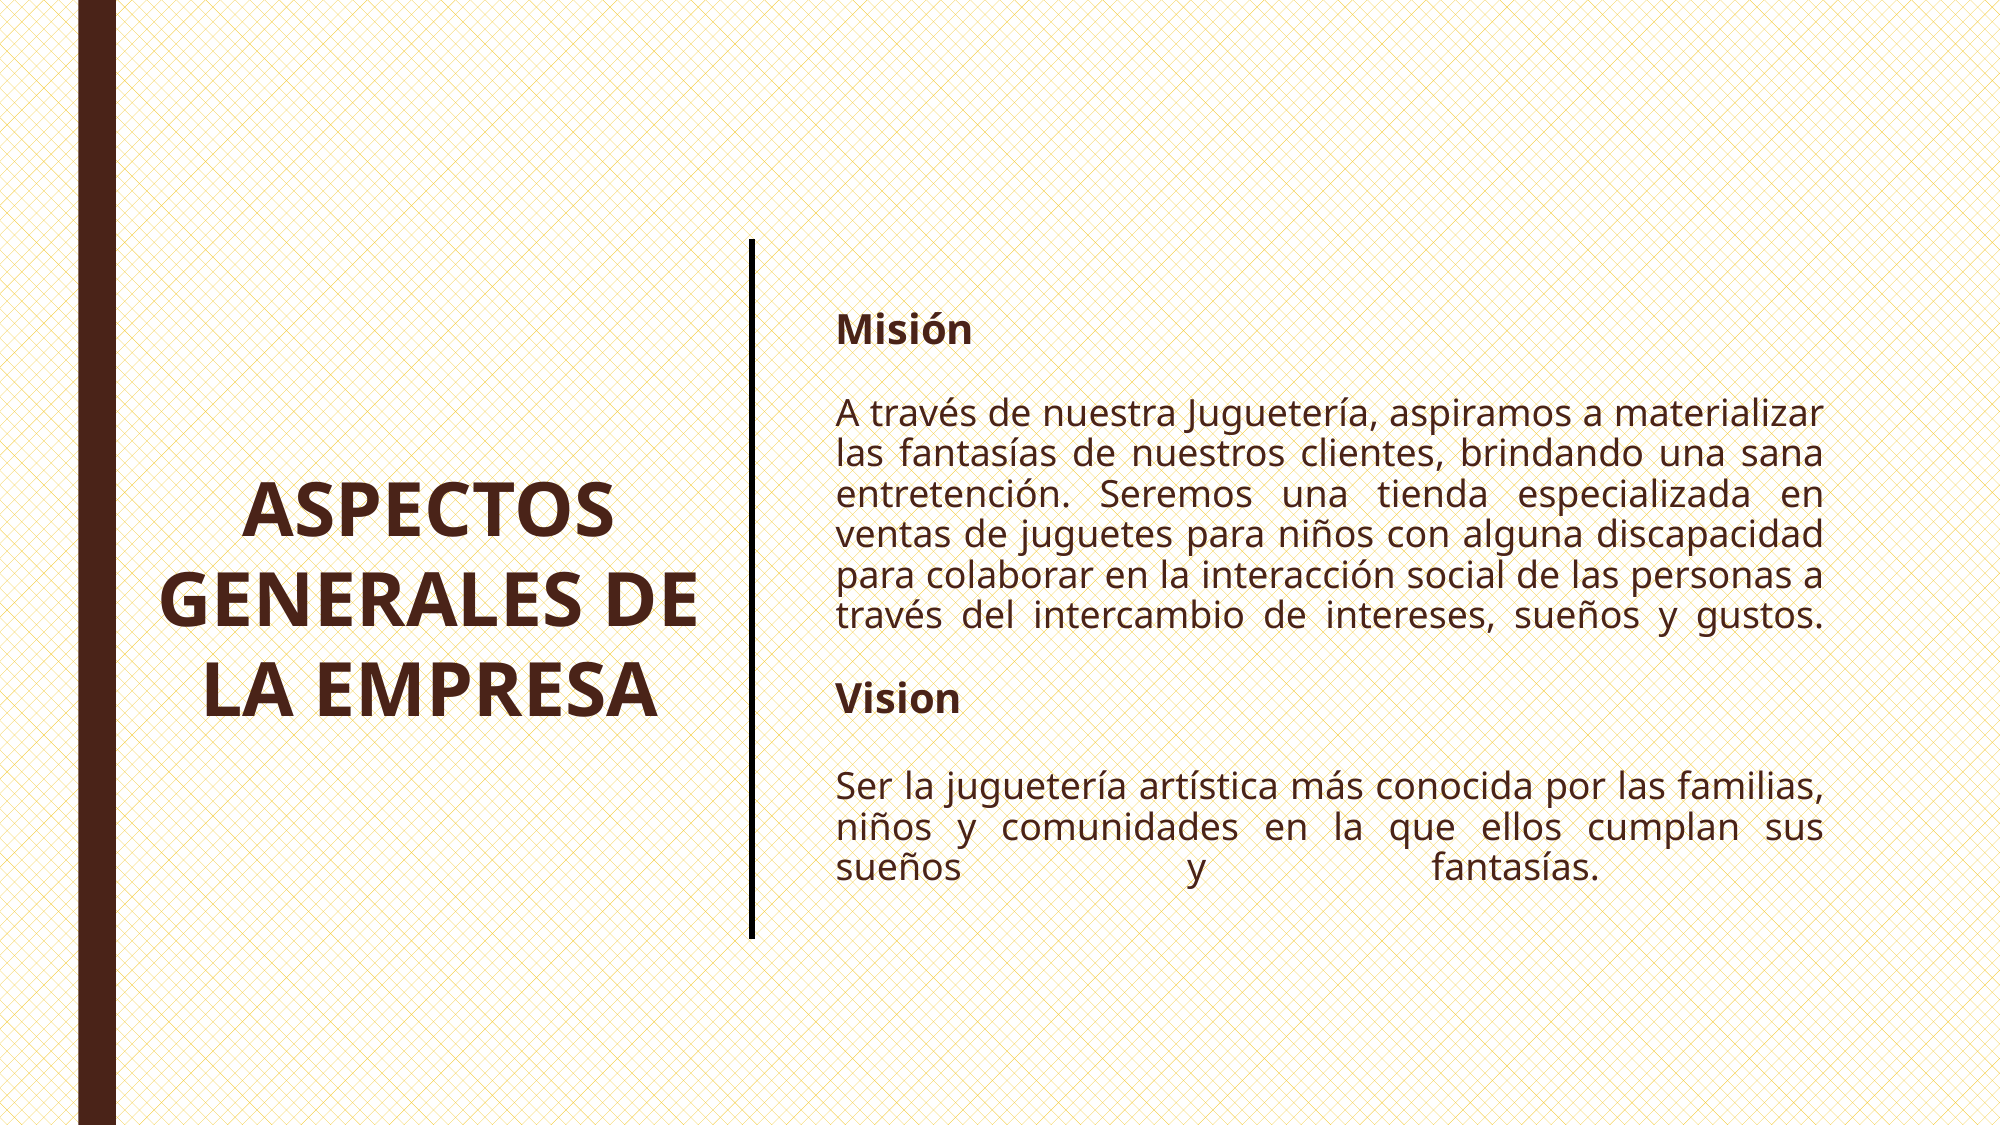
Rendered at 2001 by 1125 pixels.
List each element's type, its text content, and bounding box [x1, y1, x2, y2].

text_box ASPECTOS GENERALES DE LA EMPRESA [128, 453, 731, 739]
title Misión A través de nuestra Juguetería, aspiramos a materializar las fantasías de nuestros clientes, brindando una sana entretención. Seremos una tienda especializada en ventas de juguetes para niños con alguna discapacidad para colaborar en la interacción social de las personas a través del intercambio de intereses, sueños y gustos. Vision Ser la juguetería artística más conocida por las familias, niños y comunidades en la que ellos cumplan sus sueños y fantasías. [698, 168, 1841, 994]
